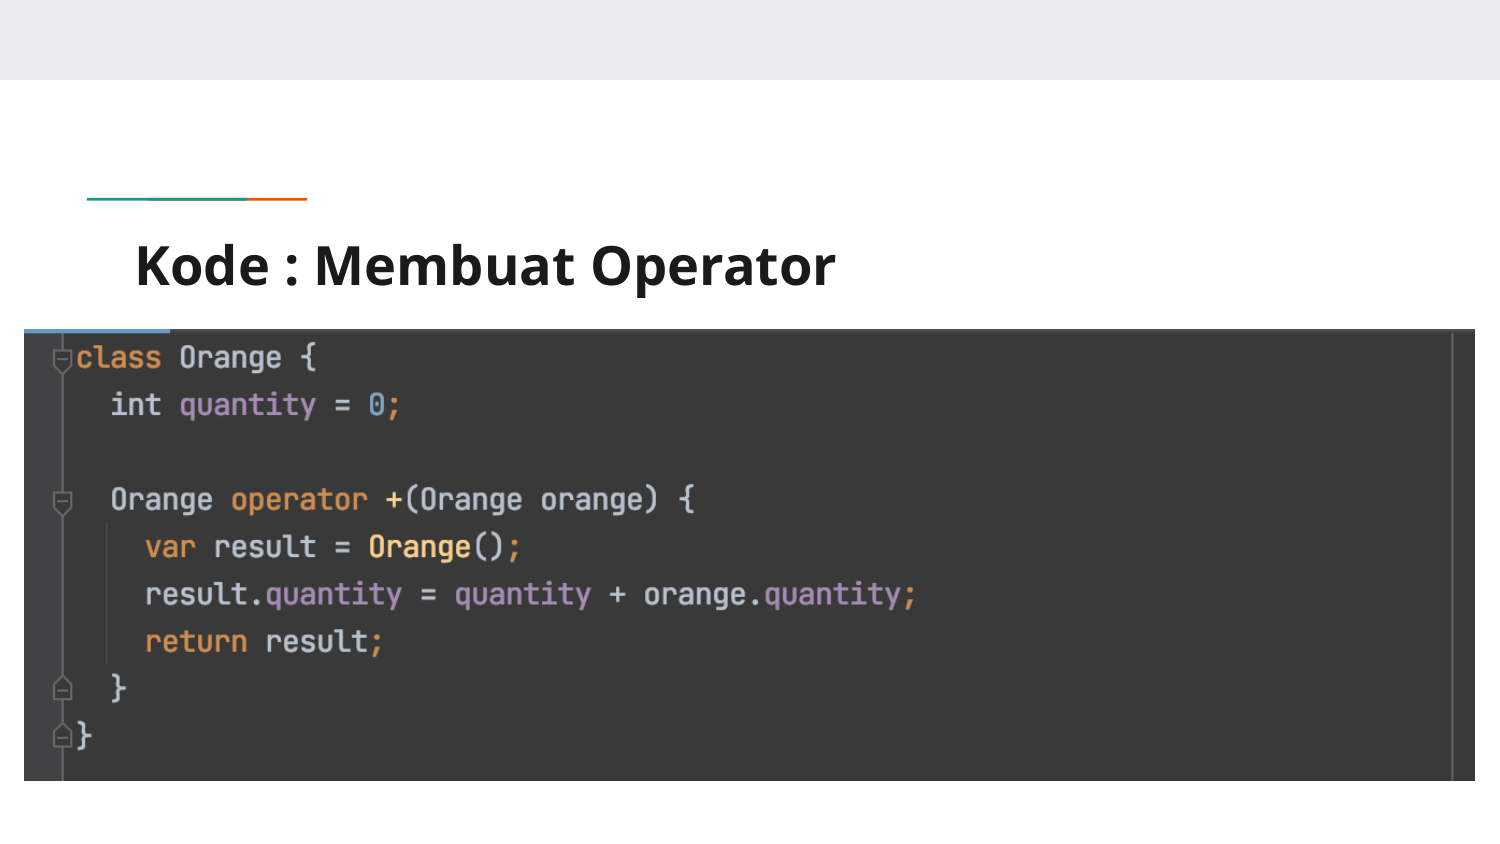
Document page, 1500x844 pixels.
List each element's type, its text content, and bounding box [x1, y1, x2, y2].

title Kode : Membuat Operator [119, 216, 1381, 305]
picture [24, 328, 1476, 781]
